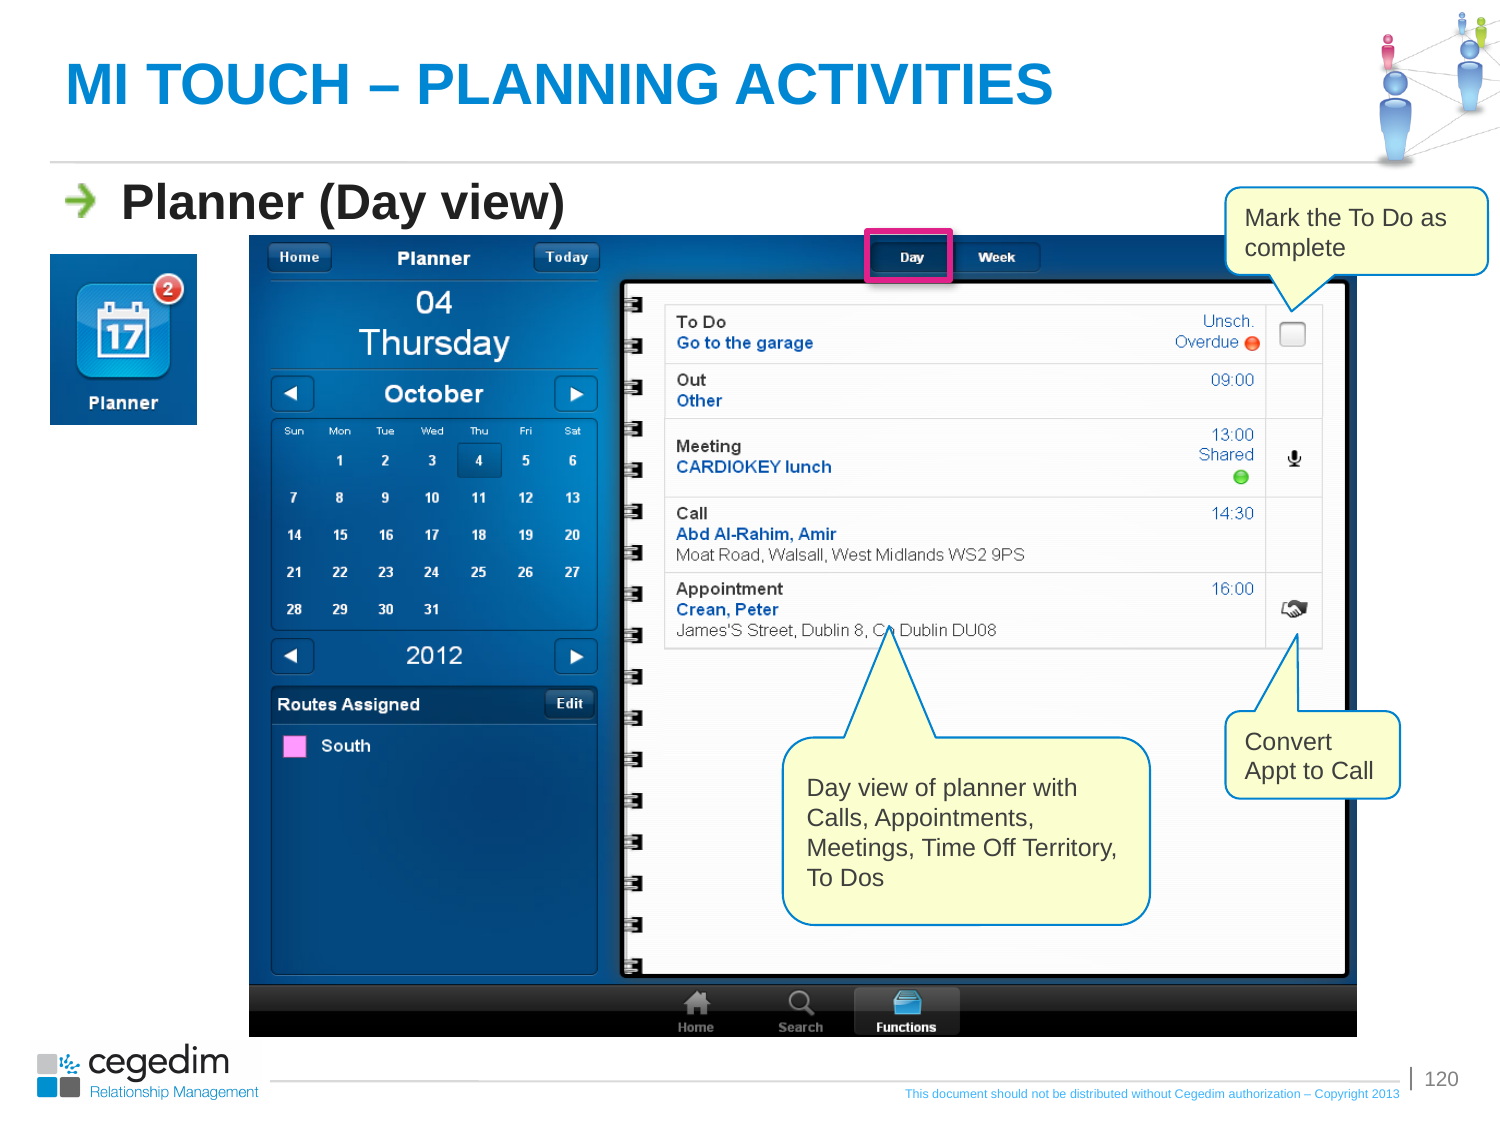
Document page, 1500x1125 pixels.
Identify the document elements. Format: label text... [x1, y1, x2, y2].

text_box Mark the To Do as complete [1225, 187, 1489, 275]
picture [1364, 0, 1500, 179]
picture [29, 1040, 262, 1104]
picture [65, 182, 98, 218]
title MI TOUCH – PLANNING ACTIVITIES [50, 0, 1400, 163]
list Planner (Day view) [50, 163, 1357, 250]
text_box [866, 230, 951, 234]
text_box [249, 235, 1357, 1037]
picture [49, 254, 198, 425]
text_box Convert Appt to Call [1360, 711, 1401, 799]
